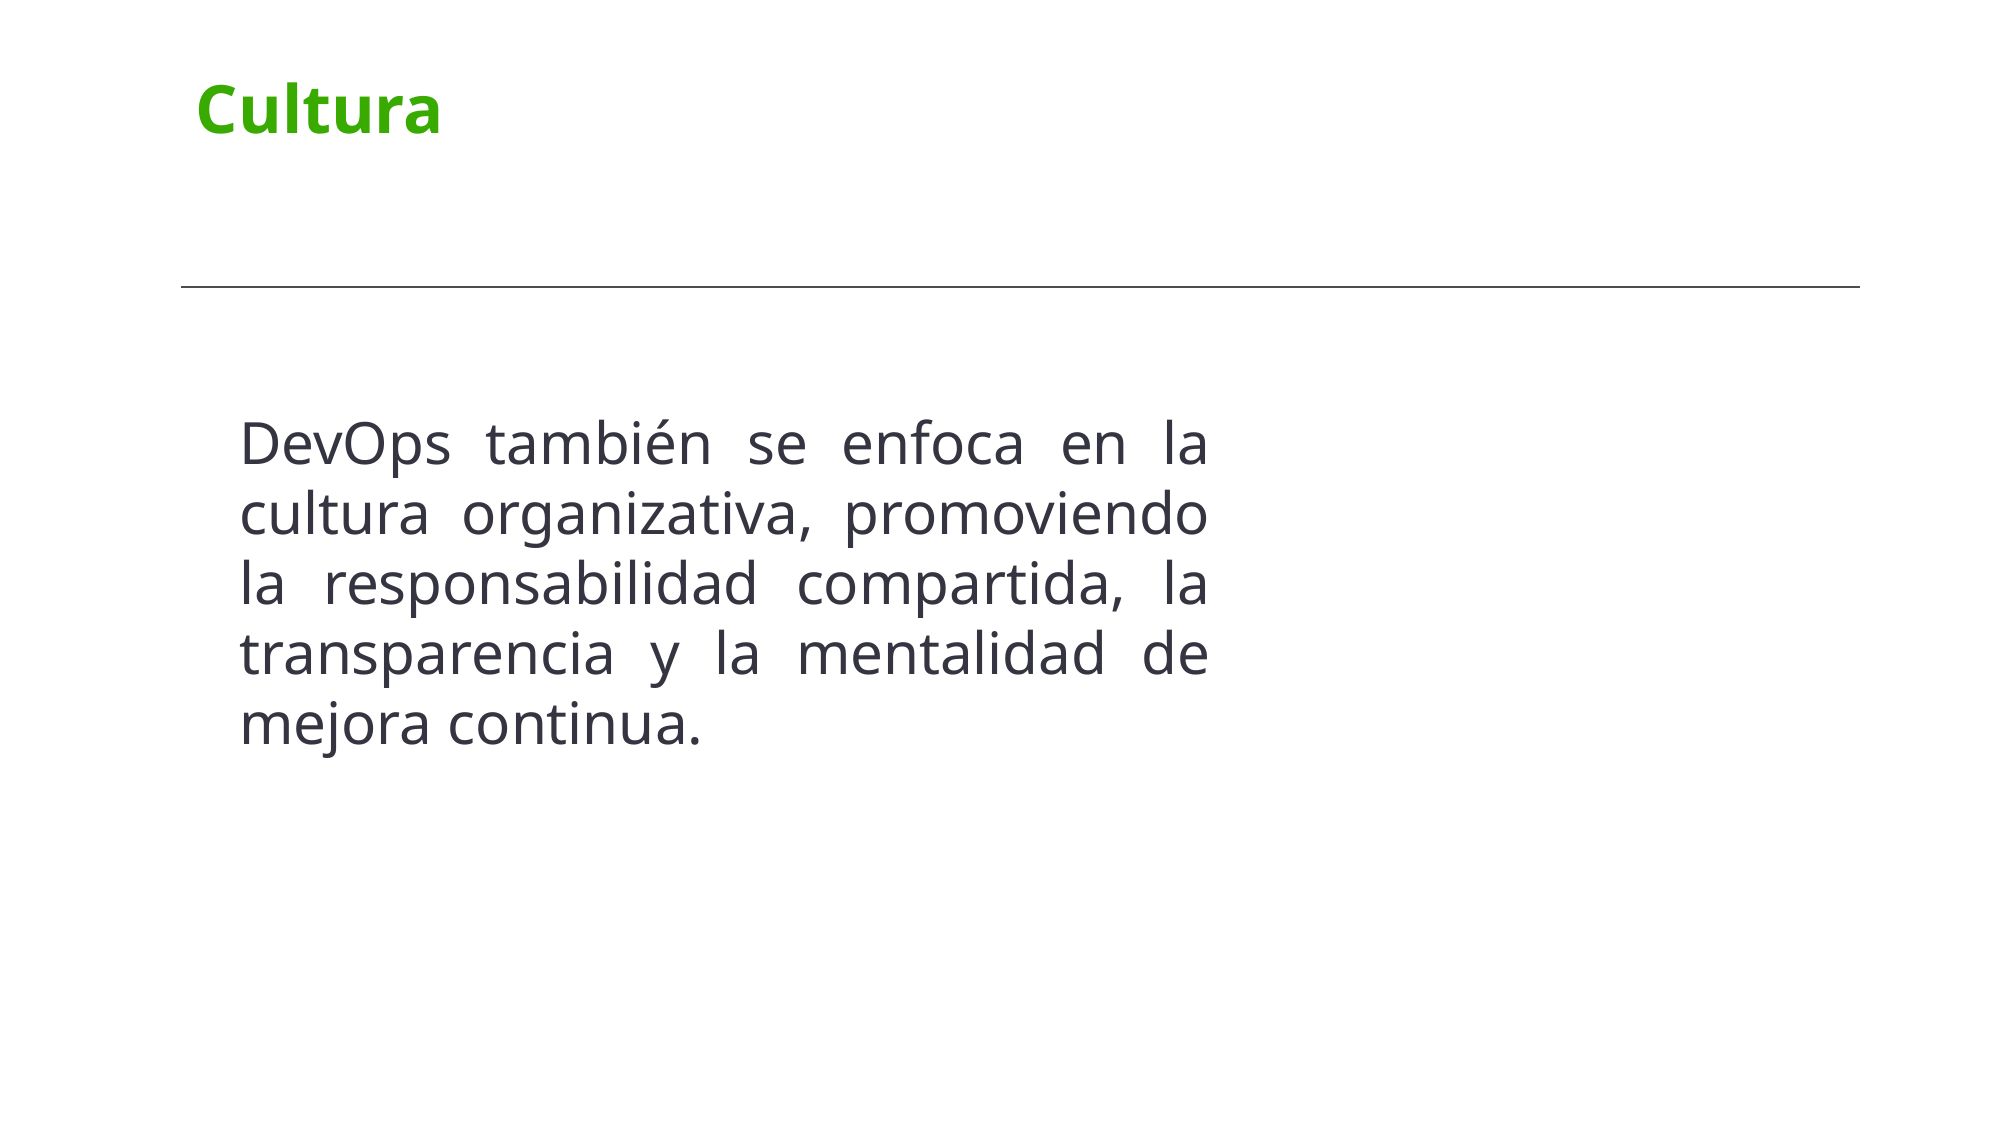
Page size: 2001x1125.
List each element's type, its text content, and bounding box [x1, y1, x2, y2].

text_box DevOps también se enfoca en la cultura organizativa, promoviendo la responsabilidad compartida, la transparencia y la mentalidad de mejora continua. [224, 398, 1225, 764]
text_box Cultura [181, 68, 1899, 180]
